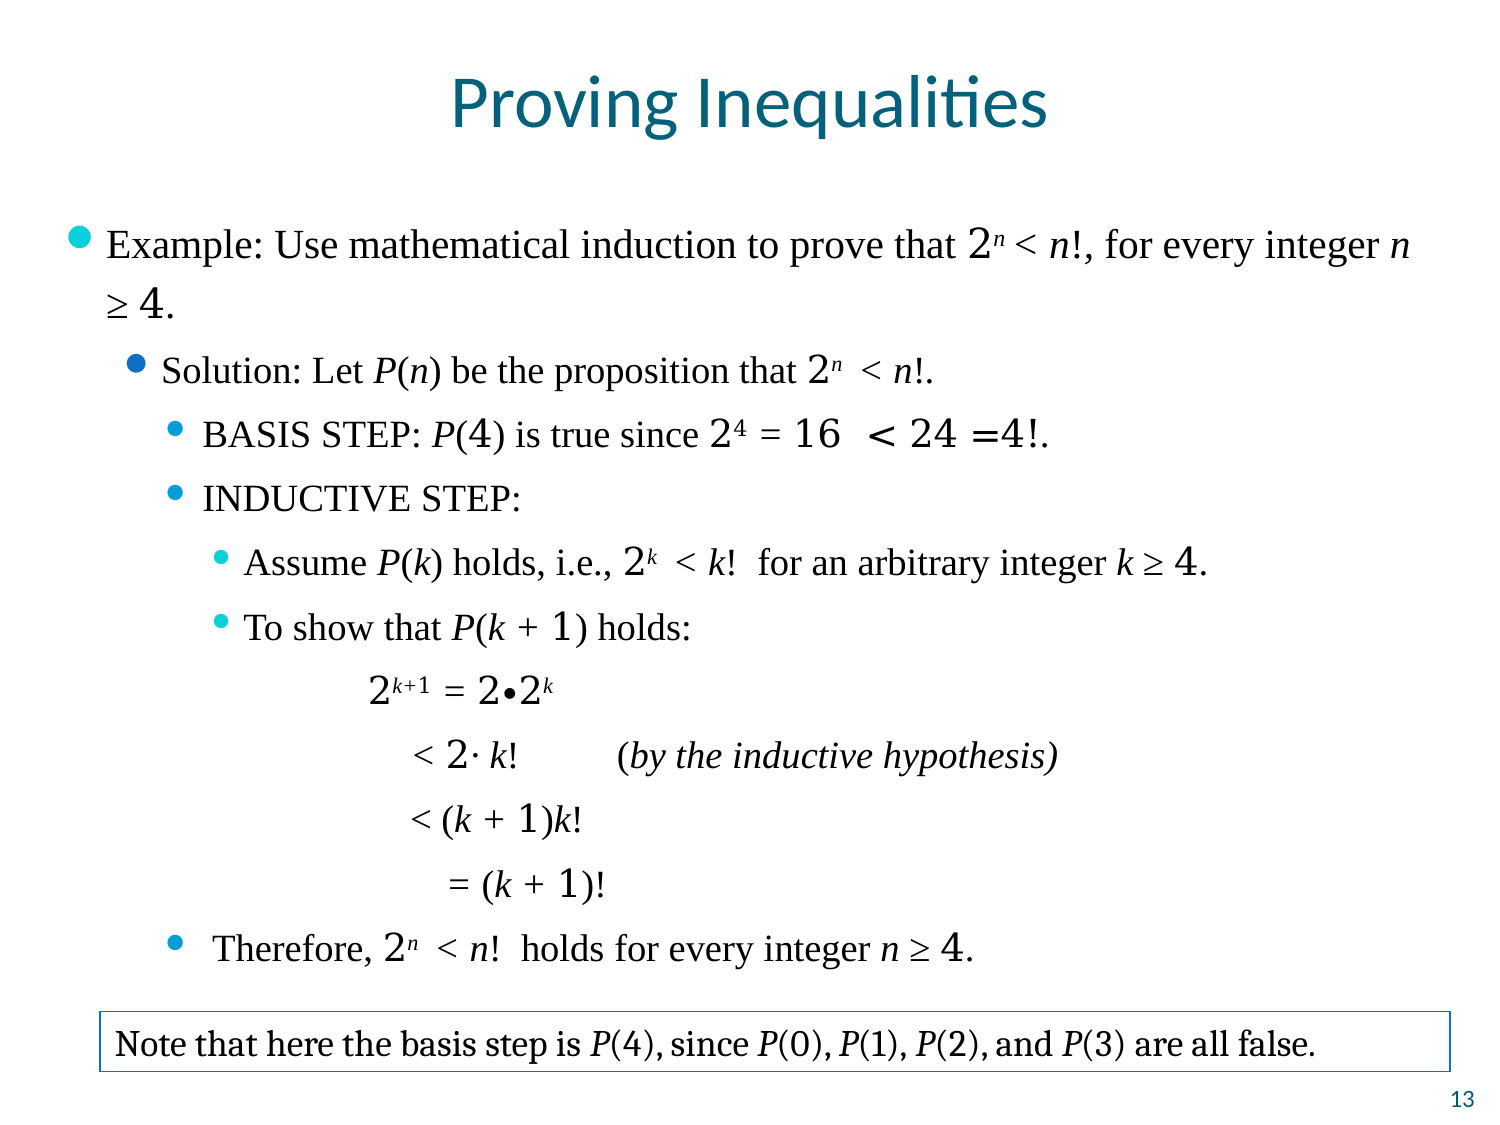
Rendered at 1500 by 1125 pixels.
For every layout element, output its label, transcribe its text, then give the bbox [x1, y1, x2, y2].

text_box Note that here the basis step is P(4), since P(0), P(1), P(2), and P(3) are all false. [99, 1011, 1450, 1072]
list Example: Use mathematical induction to prove that 2n < n!, for every integer n ≥ 4. Solution: Let P(n) be the proposition that 2n < n!. BASIS STEP: P(4) is true since 24 = 16 < 24 =4!. INDUCTIVE STEP: Assume P(k) holds, i.e., 2k < k! for an arbitrary integer k ≥ 4. To show that P(k + 1) holds: 2k+1 = 2∙2k < 2∙ k! (by the inductive hypothesis) < (k + 1)k! = (k + 1)! Therefore, 2n < n! holds for every integer n ≥ 4. [50, 200, 1438, 983]
slide_number 13 [1350, 1052, 1475, 1113]
title Proving Inequalities [37, 12, 1463, 175]
